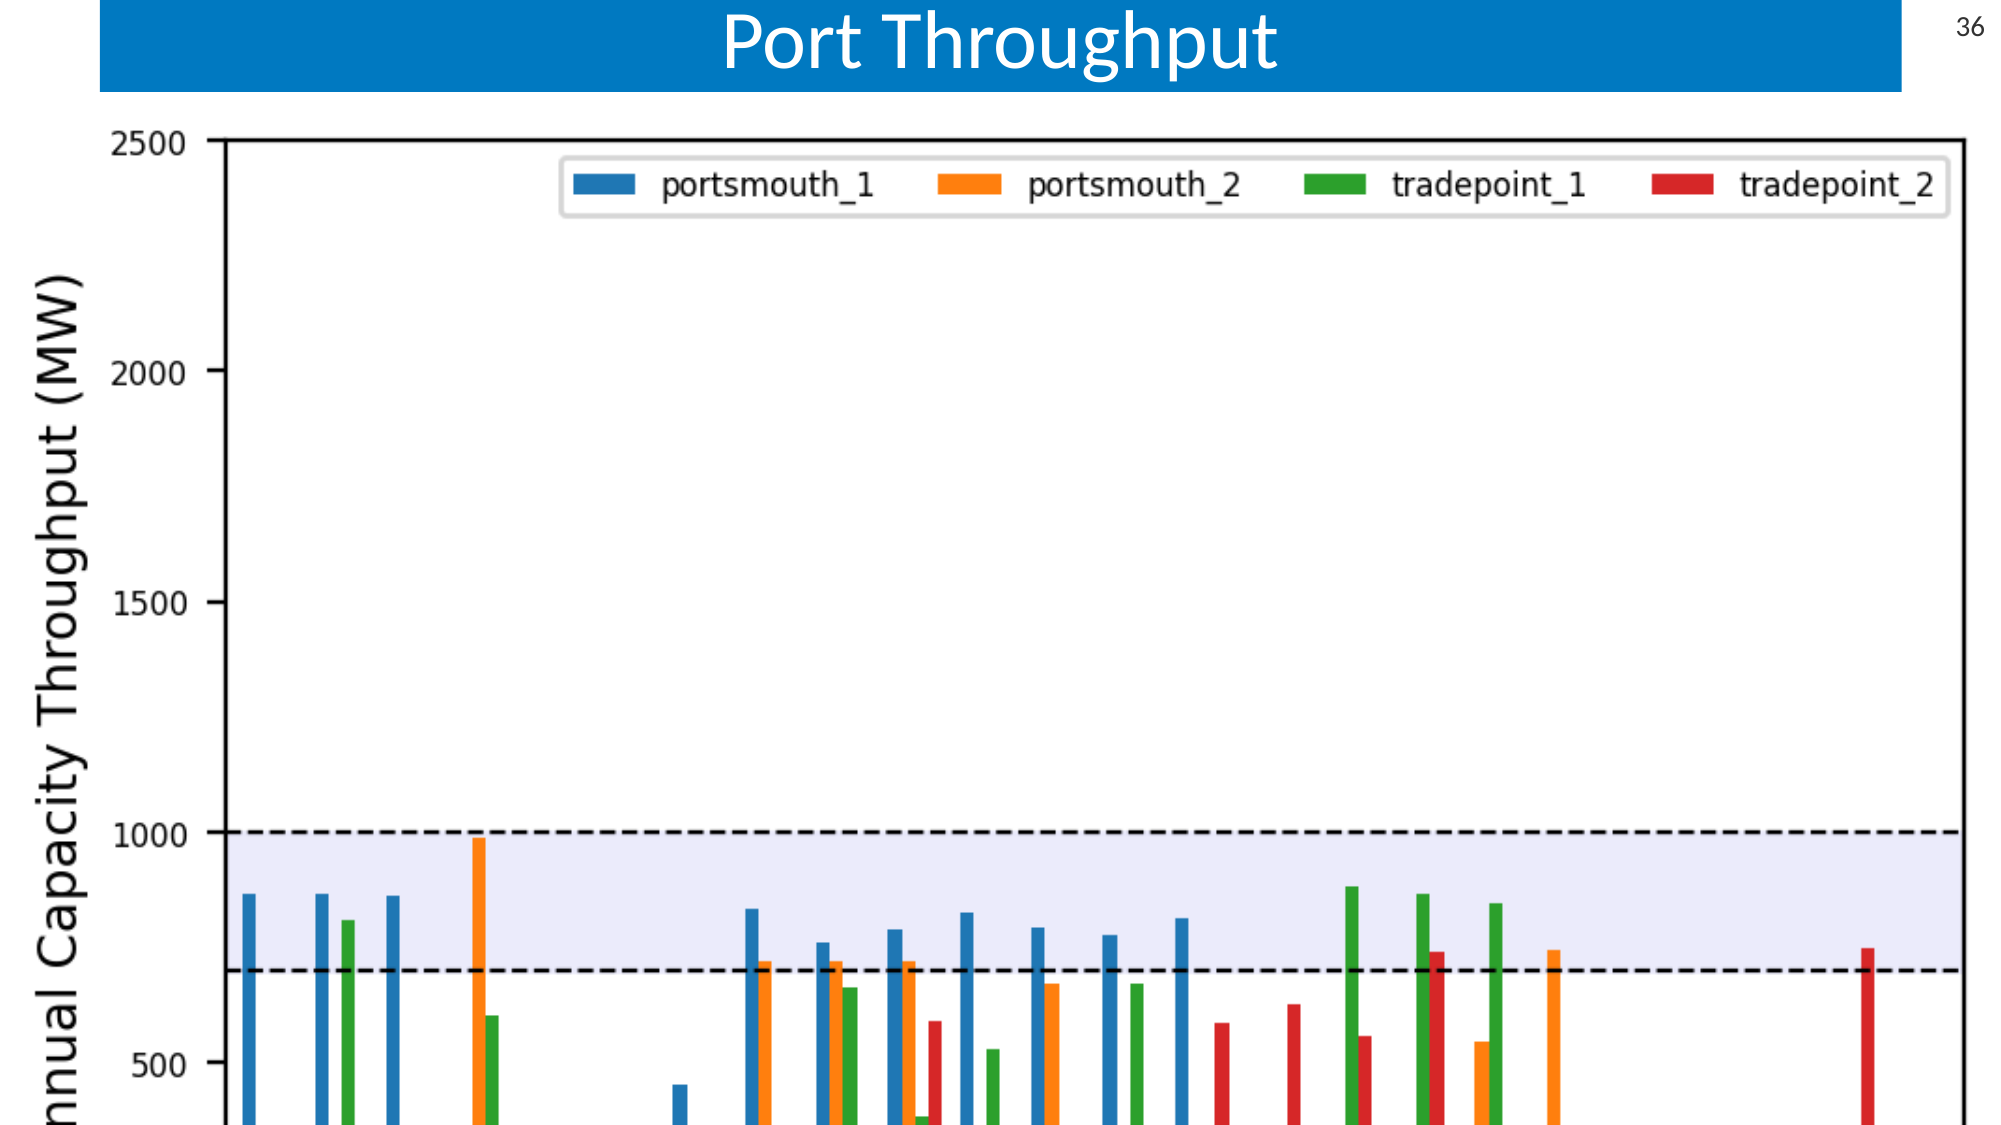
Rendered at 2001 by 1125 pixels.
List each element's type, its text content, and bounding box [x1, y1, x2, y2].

title Port Throughput [99, 0, 1902, 91]
picture [0, 92, 2000, 1125]
